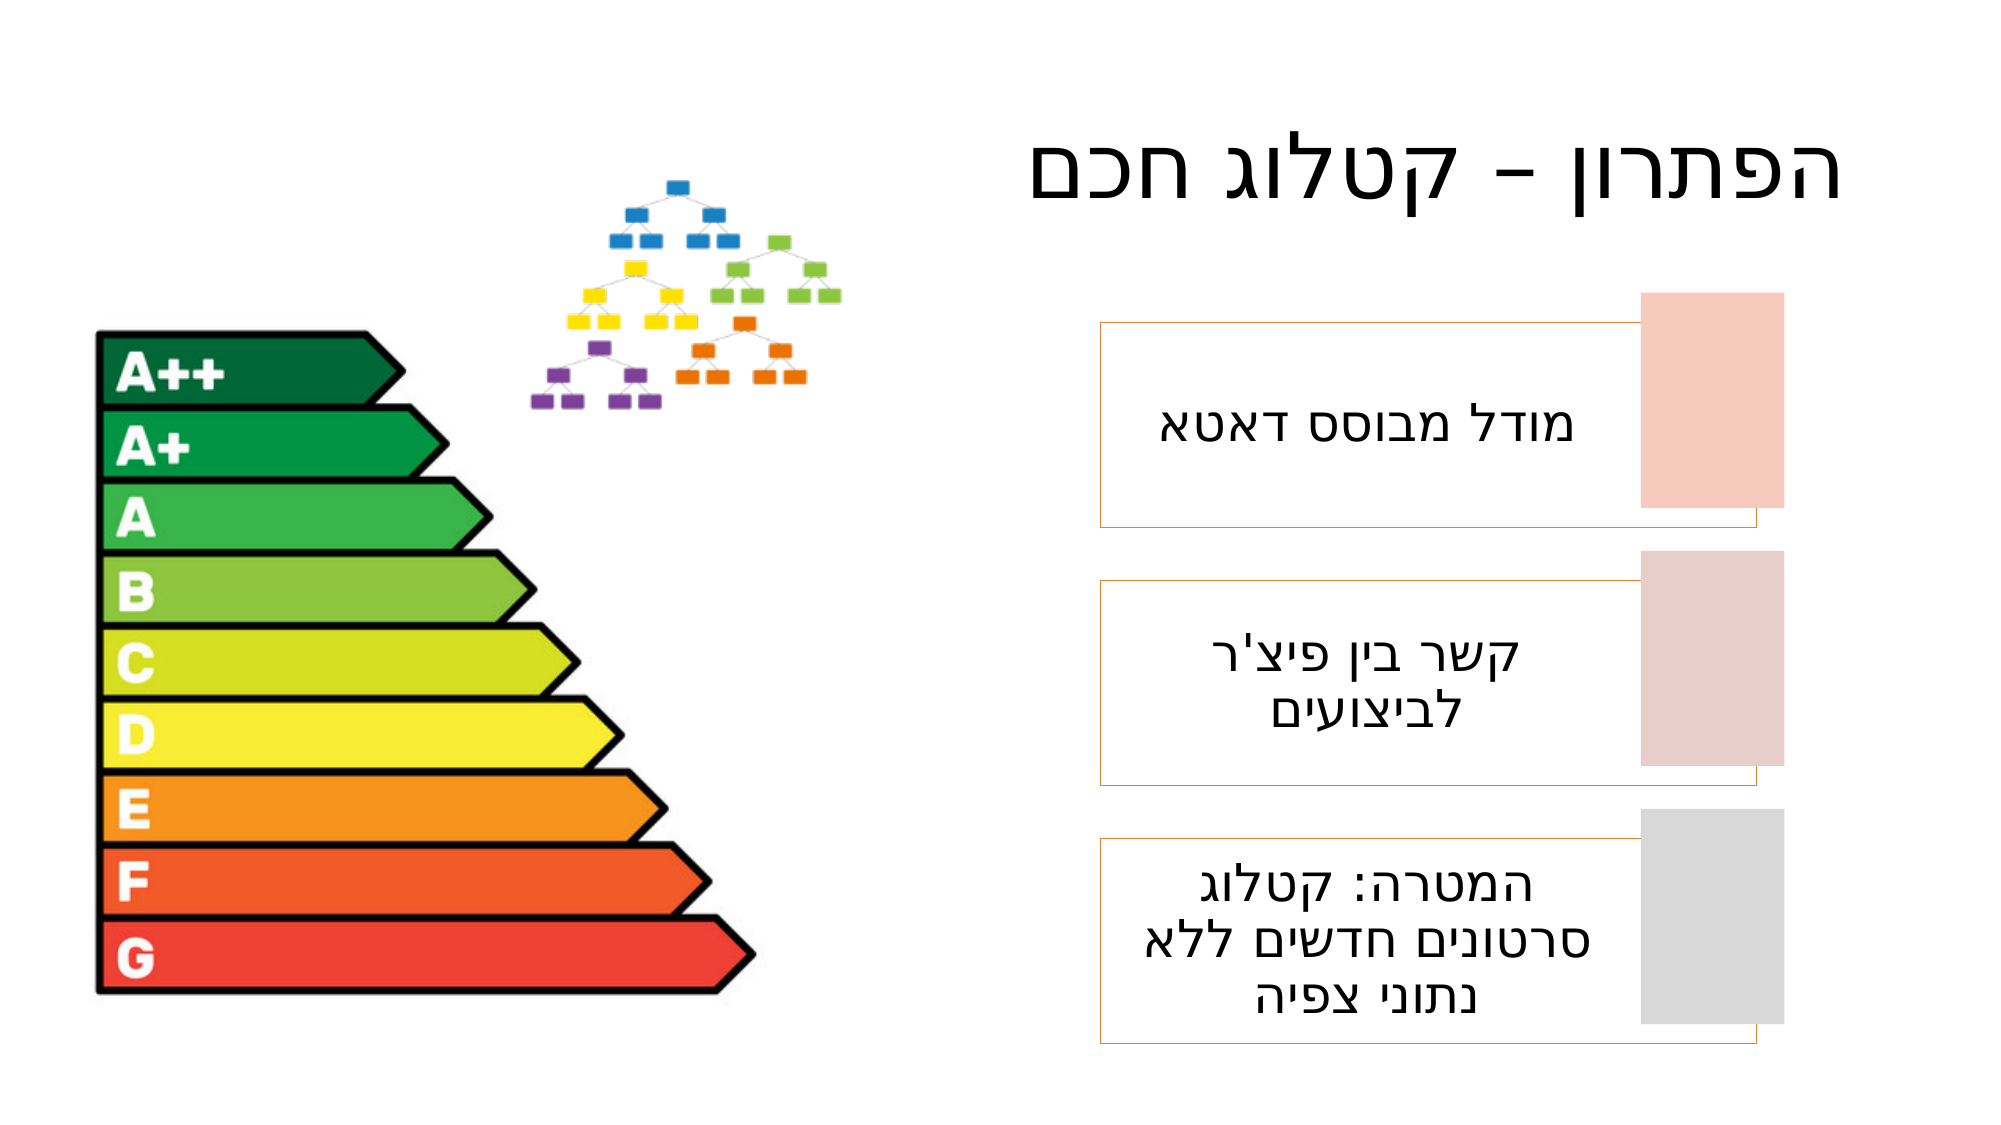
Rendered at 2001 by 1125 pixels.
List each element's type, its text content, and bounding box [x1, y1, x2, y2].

title הפתרון – קטלוג חכם [137, 59, 1863, 278]
picture [35, 176, 847, 1040]
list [804, 273, 2000, 1063]
